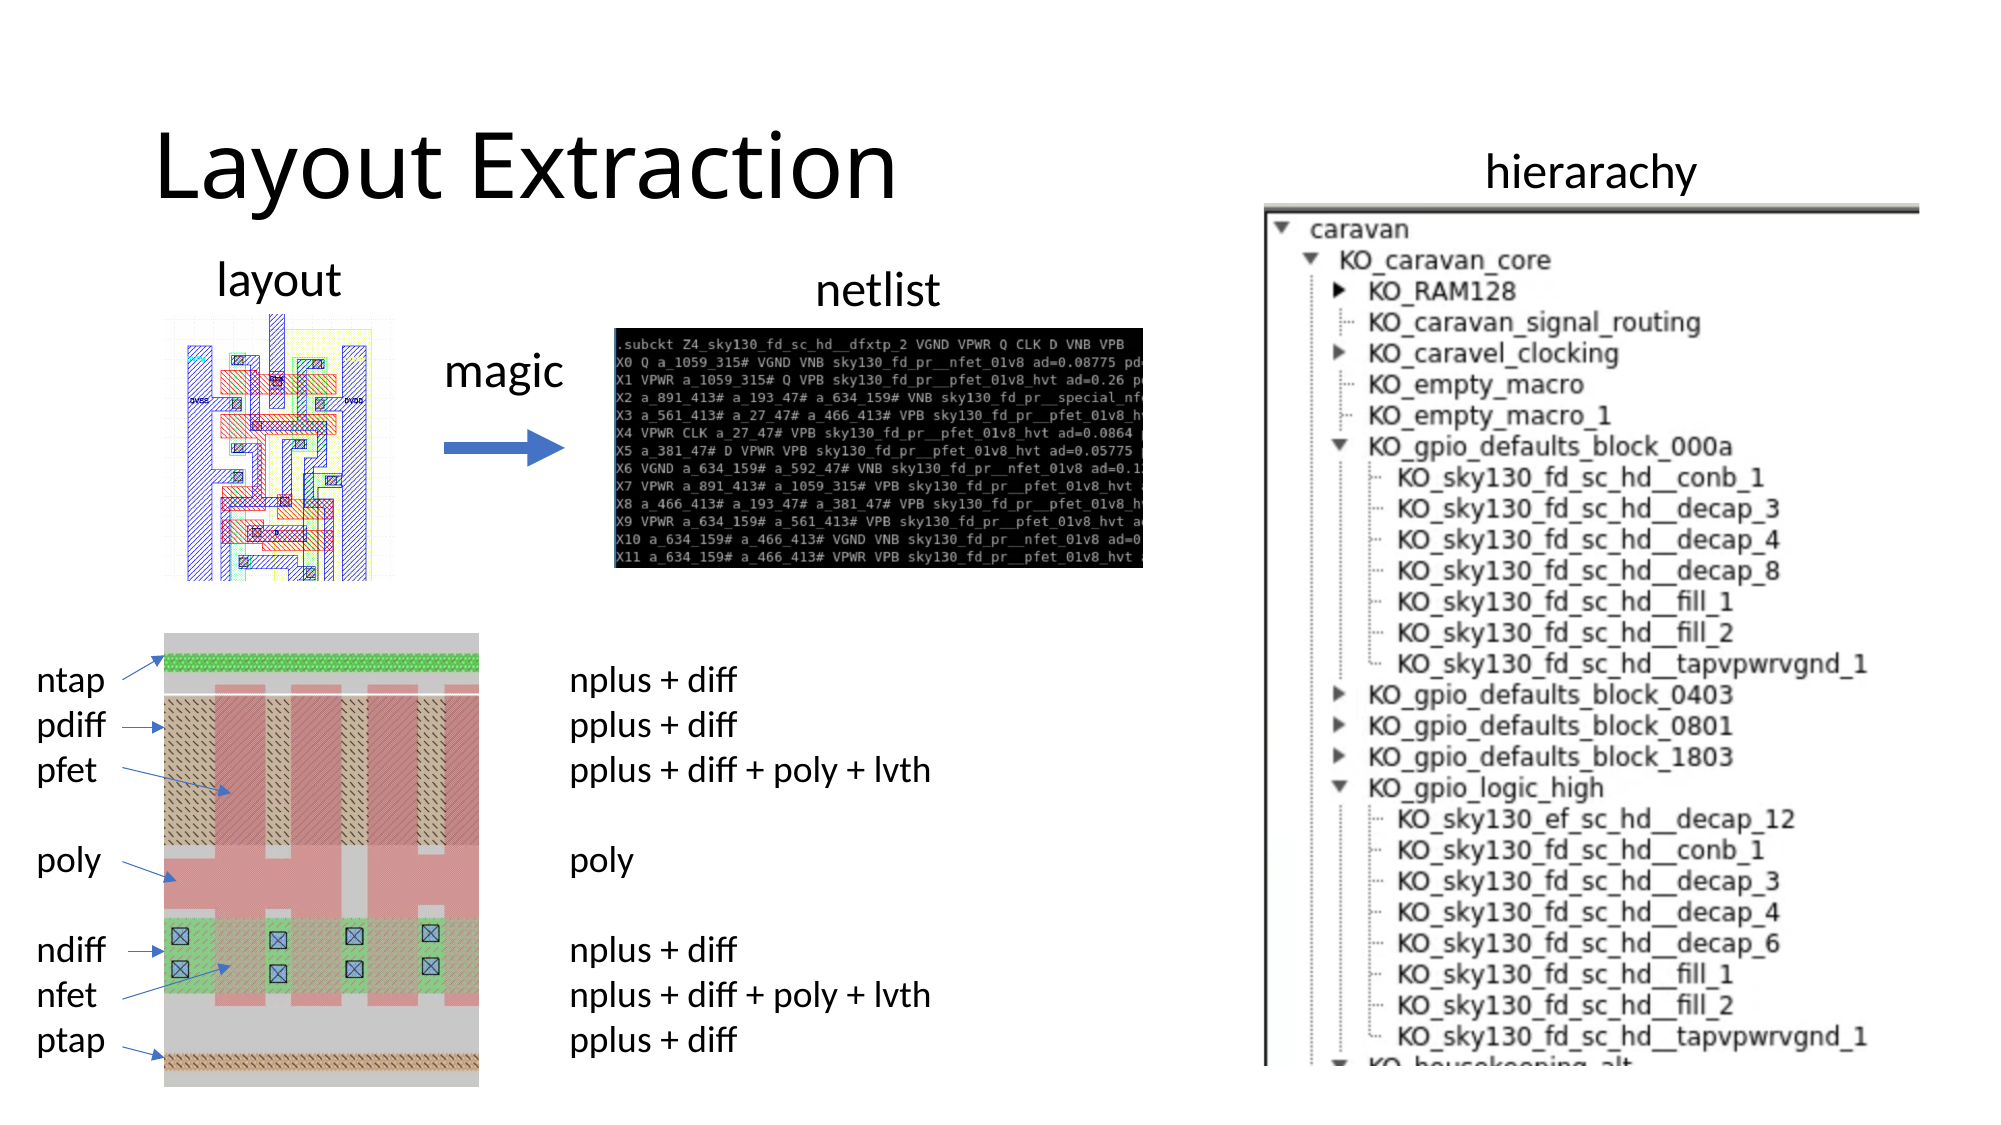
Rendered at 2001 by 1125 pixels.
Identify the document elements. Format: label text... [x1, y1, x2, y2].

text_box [20, 633, 951, 1087]
text_box layout [201, 238, 358, 314]
picture [614, 328, 1143, 568]
picture [164, 314, 395, 581]
text_box magic [429, 330, 580, 405]
text_box netlist [800, 248, 957, 324]
title Layout Extraction [137, 59, 1863, 278]
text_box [1263, 130, 1920, 1066]
